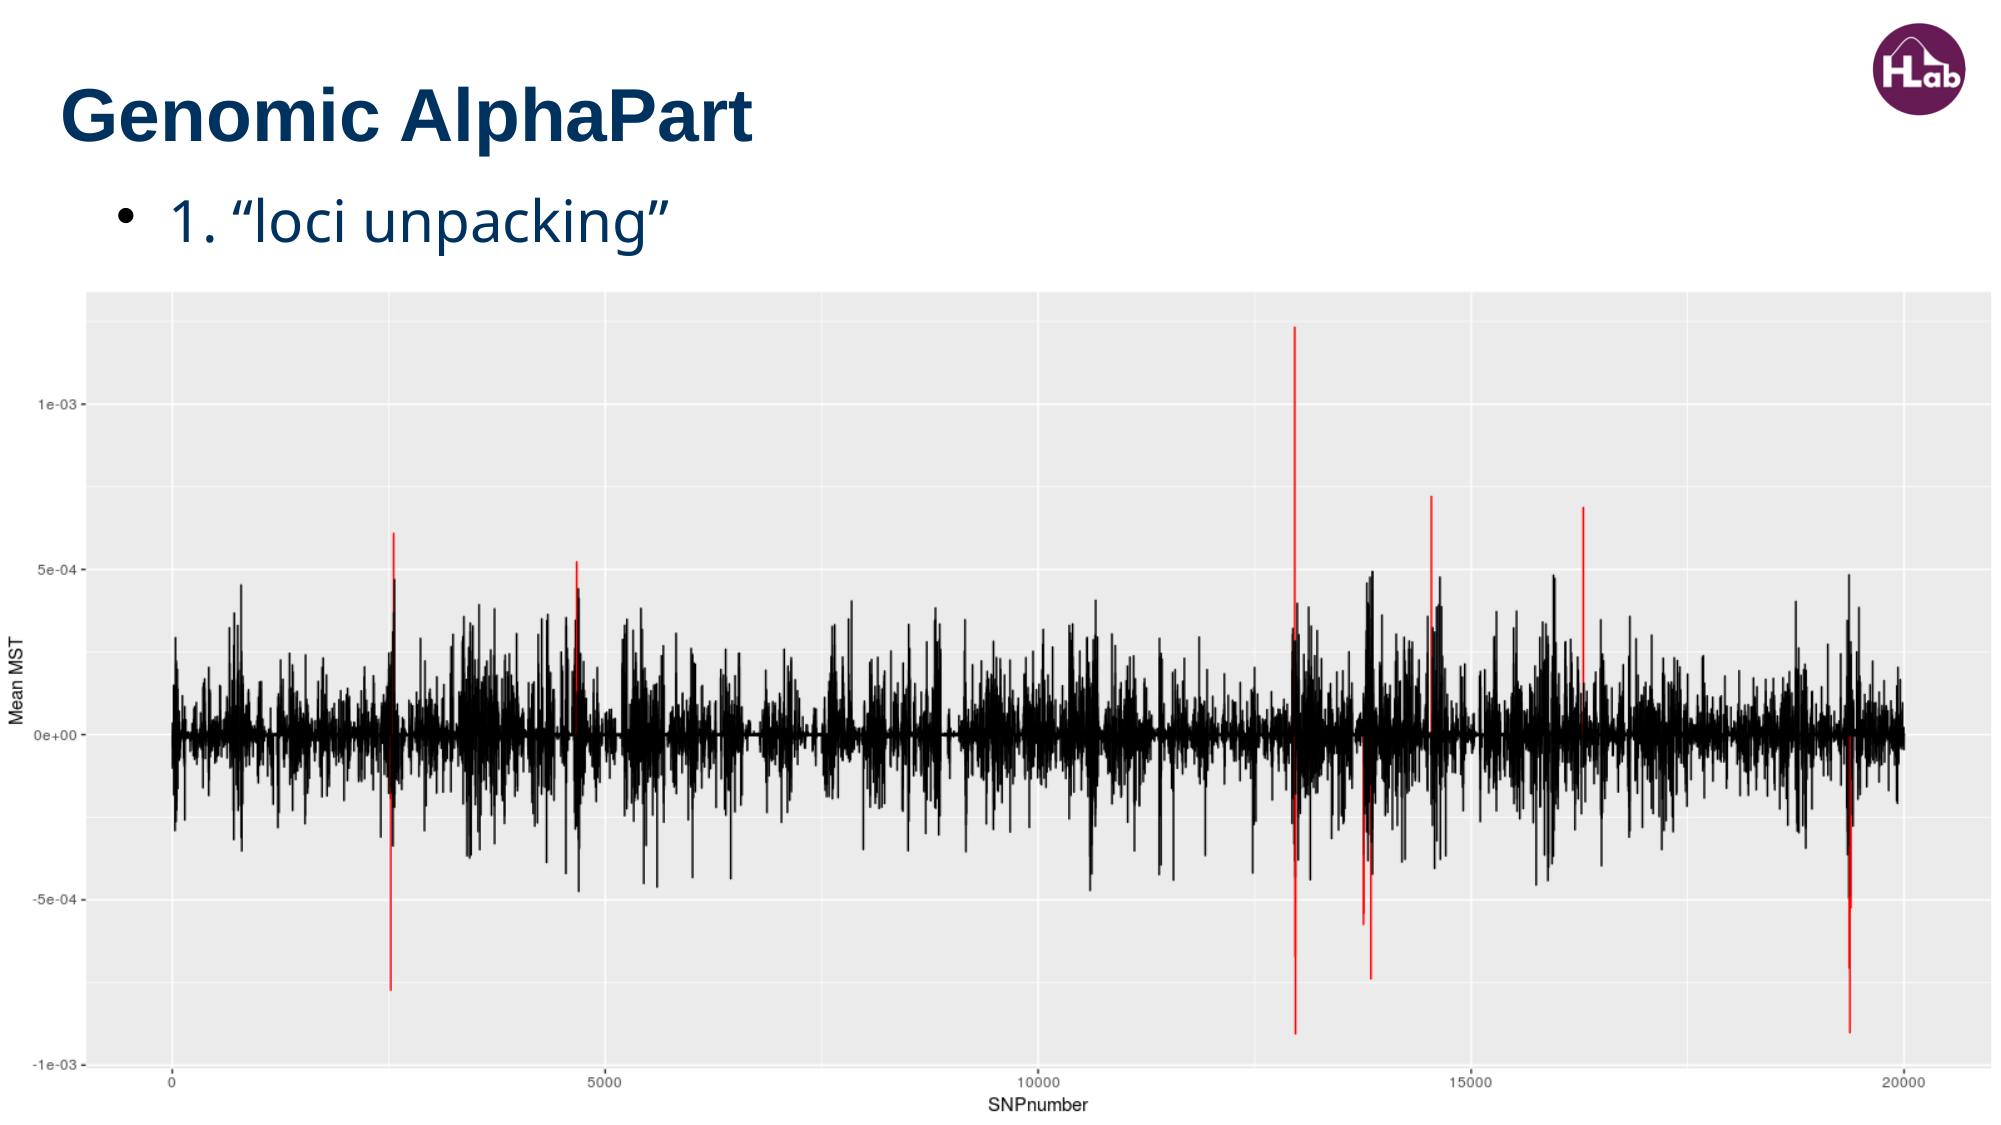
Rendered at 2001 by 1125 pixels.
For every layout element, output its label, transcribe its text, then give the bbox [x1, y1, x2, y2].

picture [0, 283, 2000, 1125]
text_box Genomic AlphaPart [46, 59, 1925, 166]
text_box 1. “loci unpacking” [83, 176, 1966, 279]
text_box [86, 21, 1966, 128]
